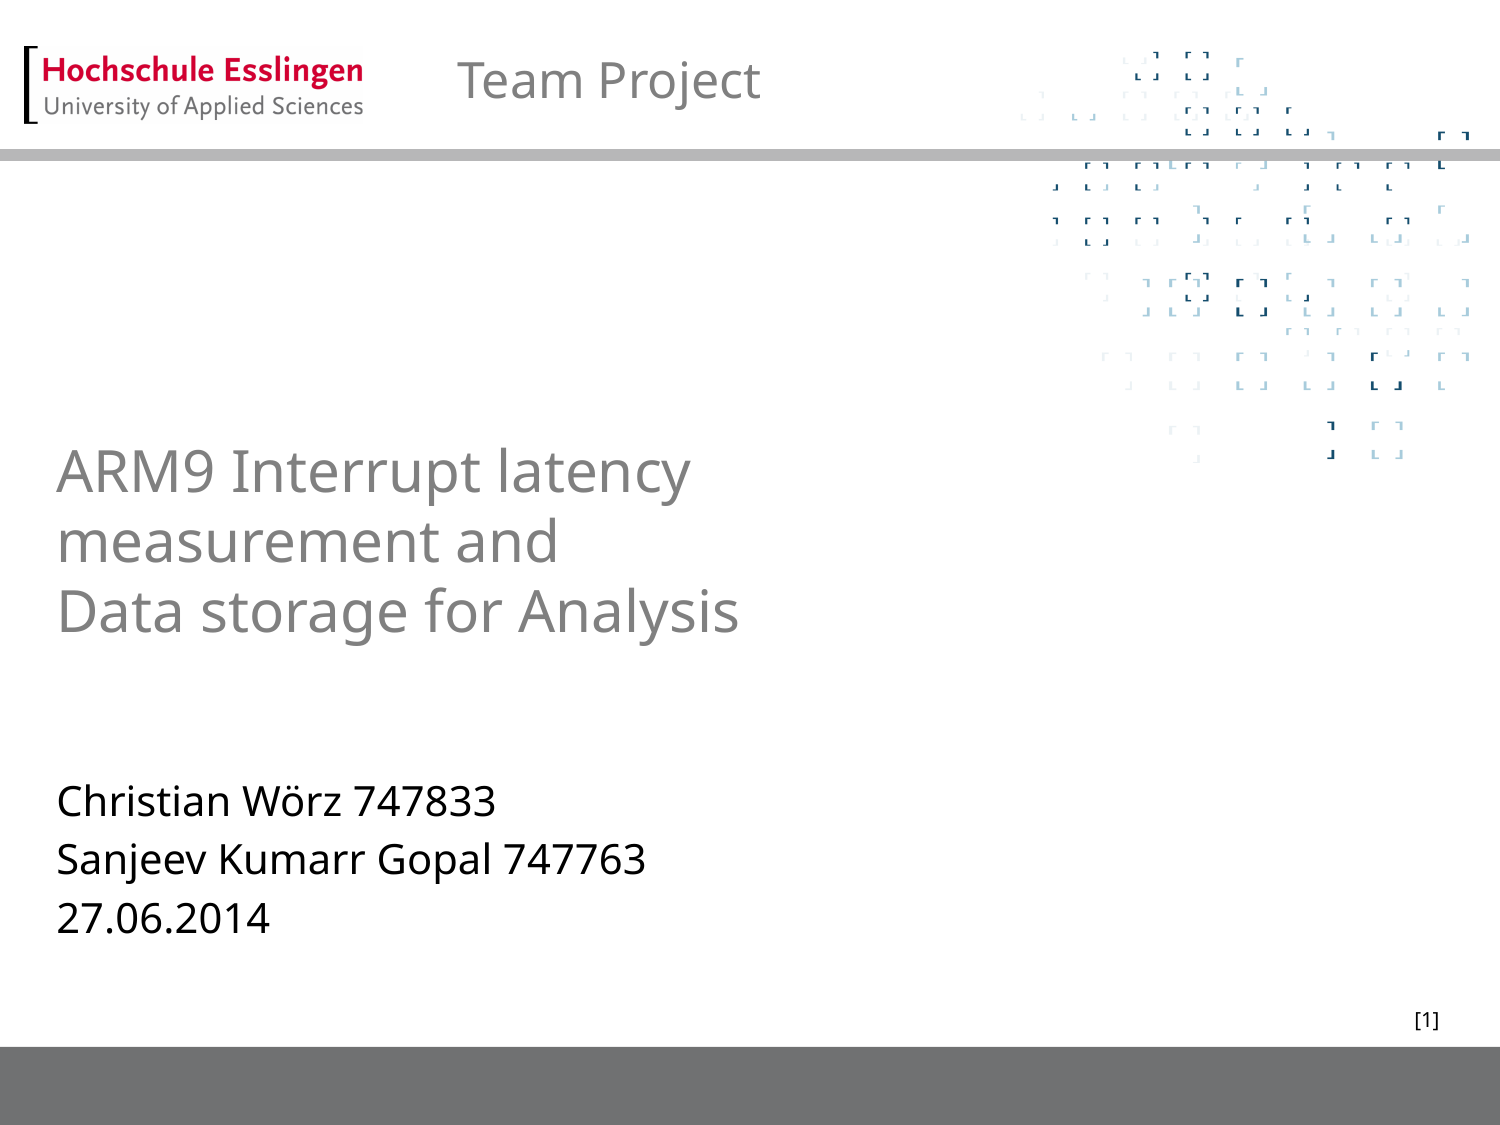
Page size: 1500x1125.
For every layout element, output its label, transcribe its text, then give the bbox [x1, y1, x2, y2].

title ARM9 Interrupt latency measurement and Data storage for Analysis [40, 390, 1364, 687]
picture [1017, 161, 1475, 463]
text_box [1] [1399, 999, 1474, 1040]
picture [24, 46, 363, 124]
subtitle Christian Wörz 747833 Sanjeev Kumarr Gopal 747763 27.06.2014 [40, 645, 733, 1000]
text_box Team Project [442, 7, 1105, 149]
picture [1105, 48, 1475, 149]
text_box [1105, 31, 1229, 107]
